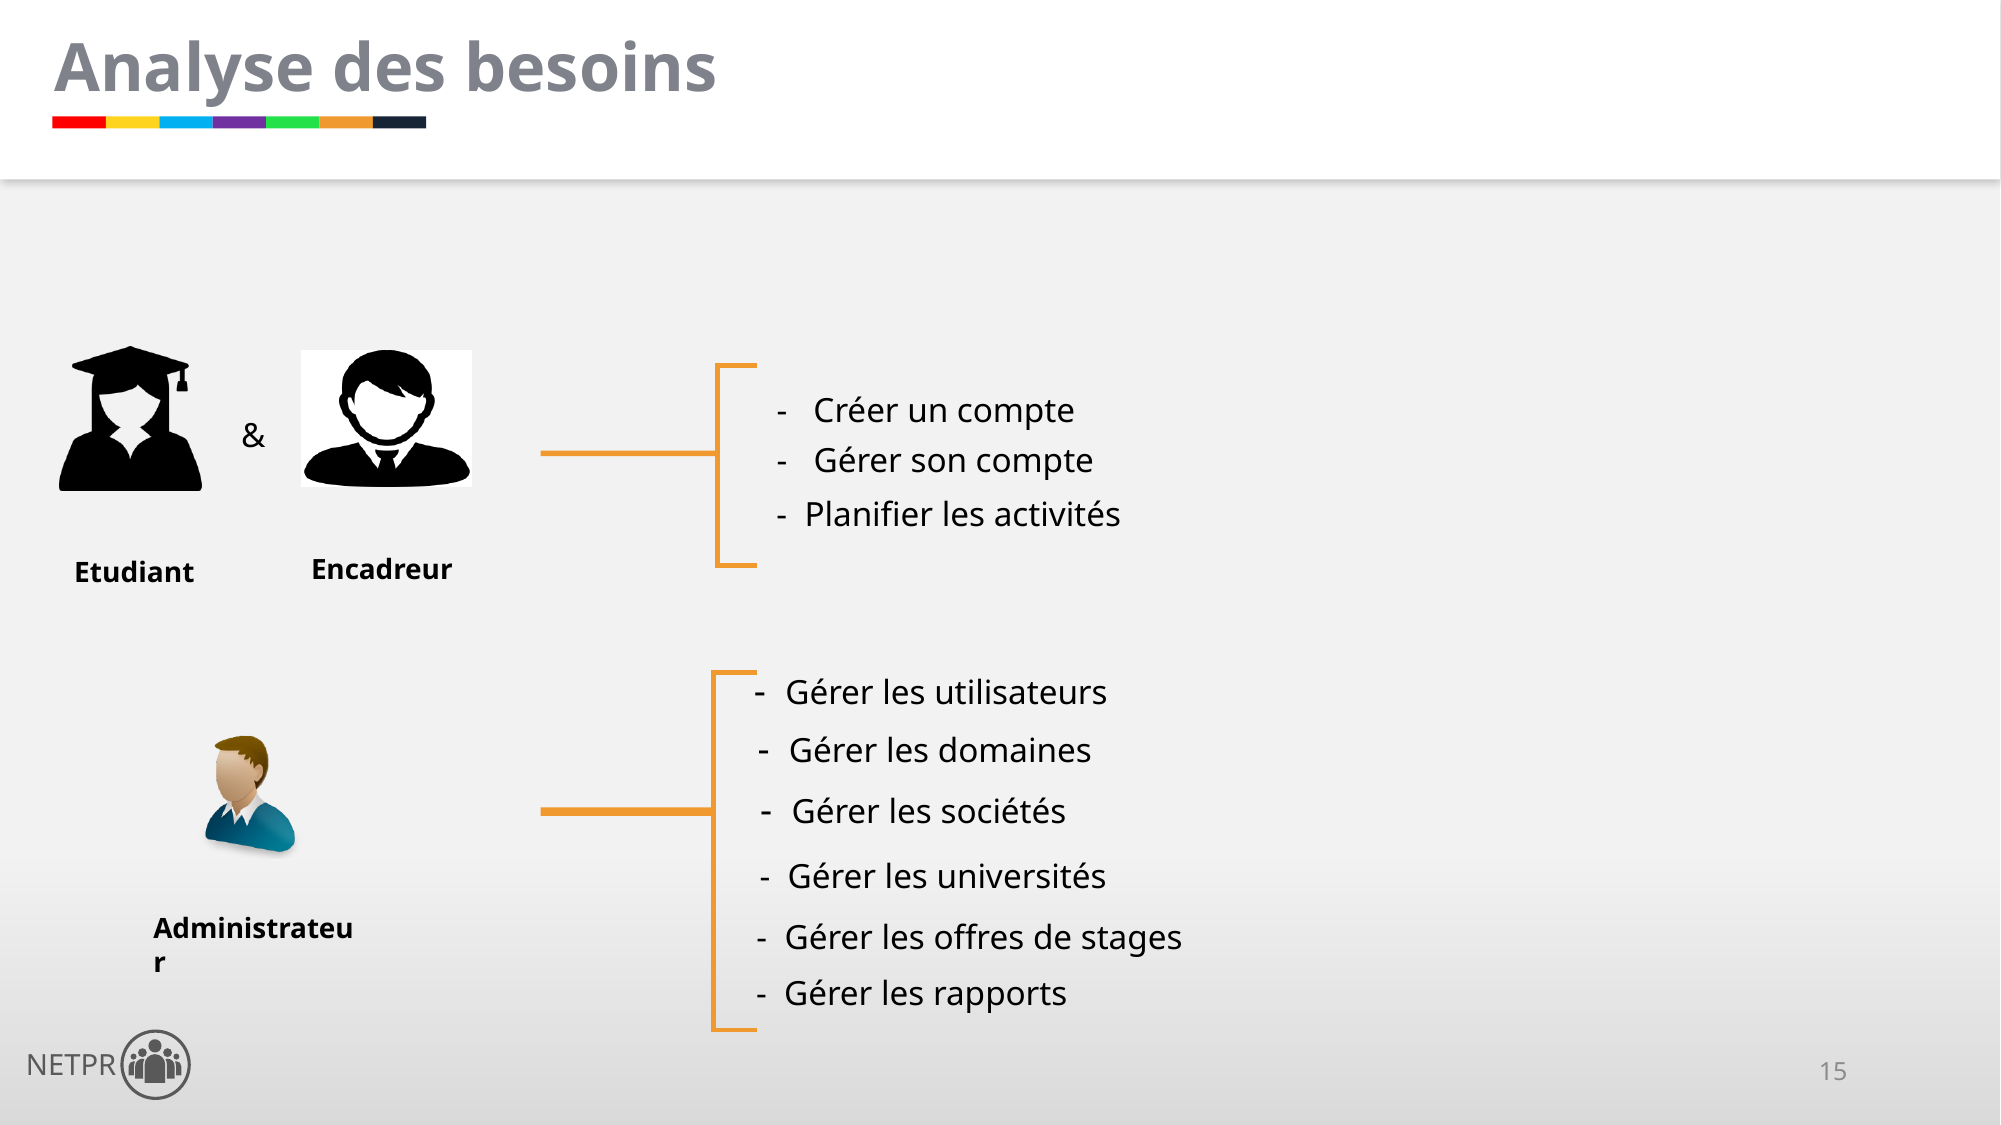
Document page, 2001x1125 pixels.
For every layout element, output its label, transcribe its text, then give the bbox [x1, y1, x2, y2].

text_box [540, 365, 758, 566]
text_box - Gérer son compte [761, 432, 1110, 481]
text_box - Gérer les universités [758, 848, 1132, 903]
text_box - Créer un compte [761, 382, 1091, 432]
picture [185, 733, 312, 859]
text_box Analyse des besoins [39, 17, 734, 113]
text_box - Gérer les utilisateurs [719, 659, 1133, 720]
picture [301, 350, 472, 487]
text_box - Planifier les activités [758, 481, 1147, 542]
picture [44, 346, 216, 491]
slide_number 15 [1412, 1042, 1863, 1103]
text_box & [217, 406, 281, 461]
text_box - Gérer les rapports [758, 964, 1092, 1020]
text_box Administrateur [138, 903, 381, 986]
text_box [52, 116, 427, 129]
text_box Etudiant [59, 542, 219, 597]
text_box Encadreur [281, 544, 491, 593]
text_box - Gérer les offres de stages [758, 908, 1207, 964]
text_box - Gérer les domaines [758, 717, 1117, 778]
text_box - Gérer les sociétés [758, 778, 1092, 839]
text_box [540, 672, 758, 1030]
